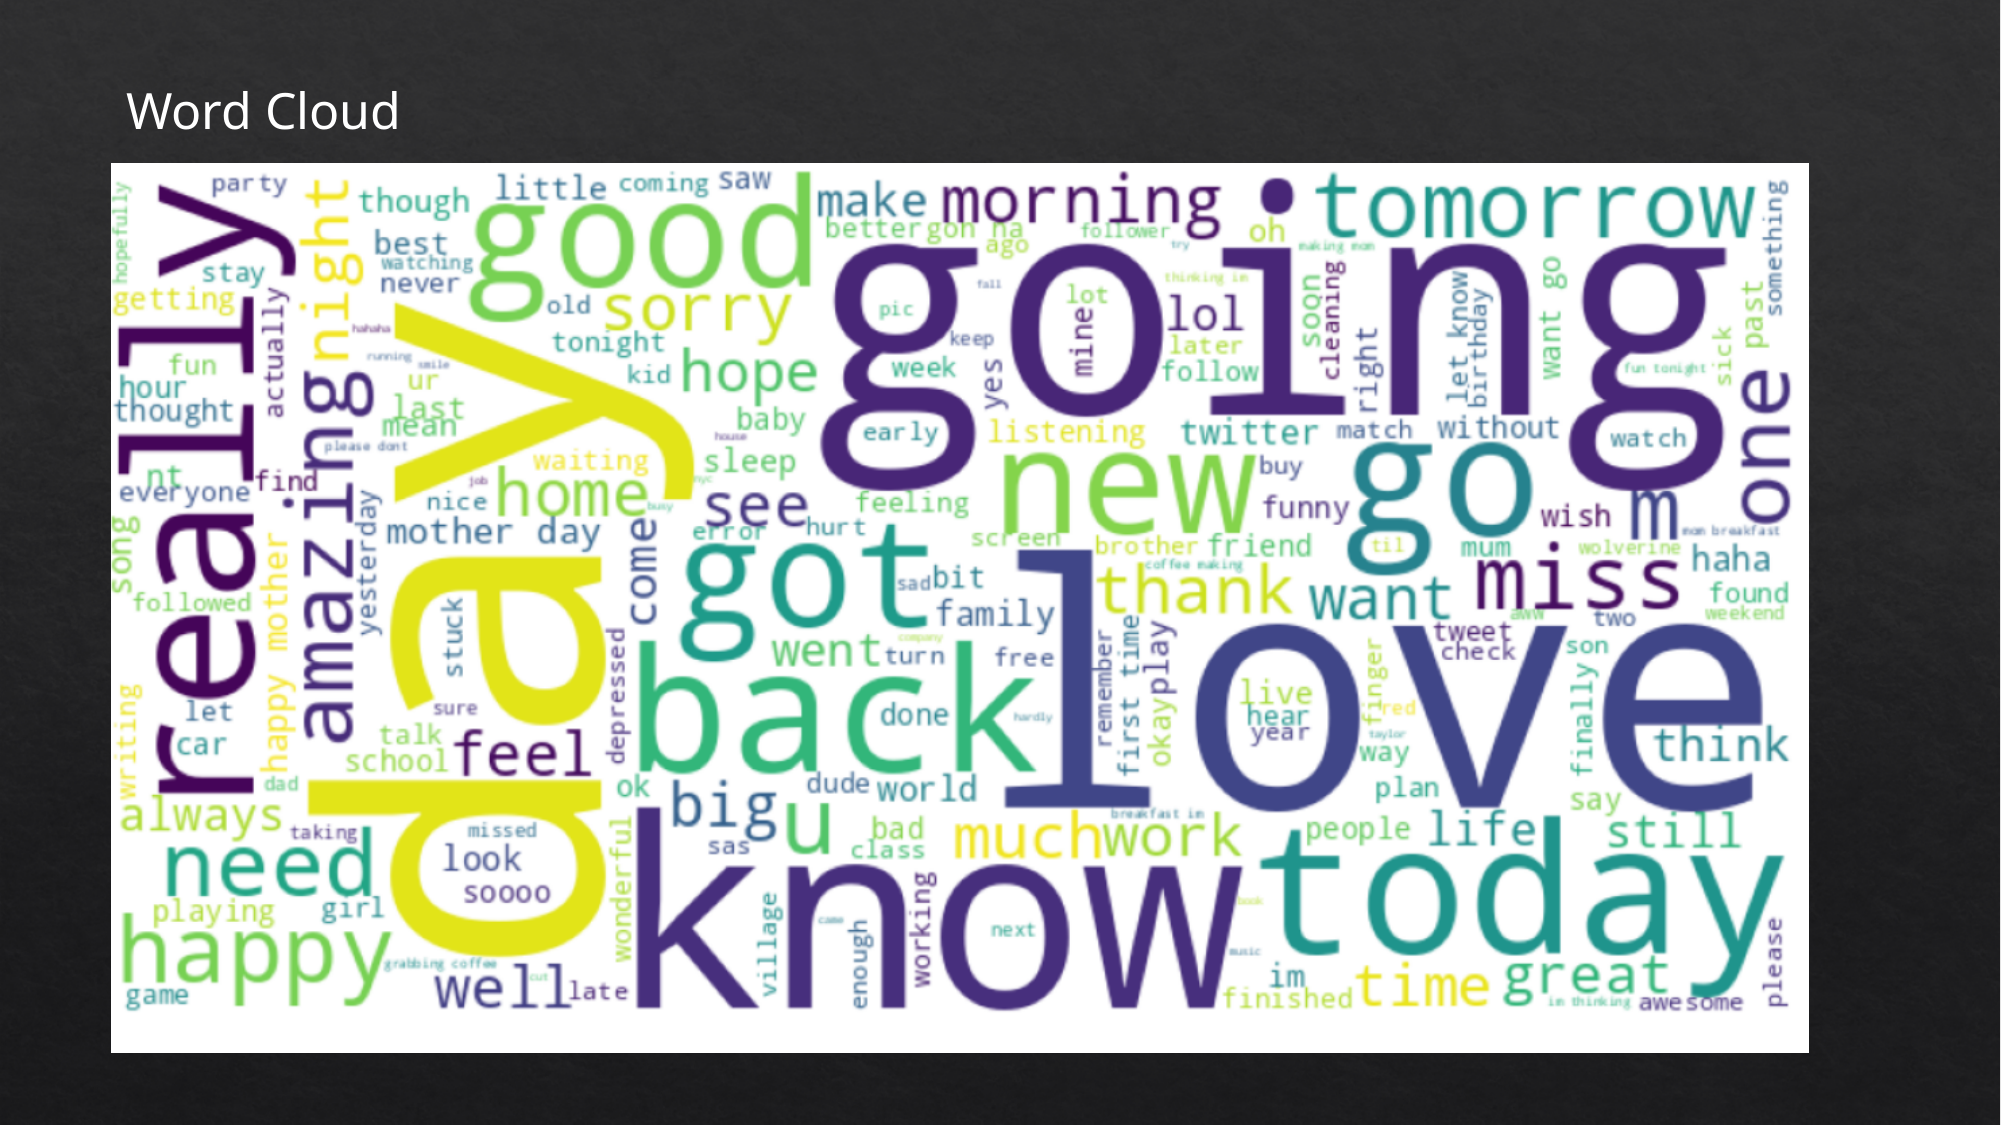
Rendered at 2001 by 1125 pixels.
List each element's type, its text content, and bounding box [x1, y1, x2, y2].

picture [110, 163, 1809, 1053]
text_box Word Cloud [111, 72, 639, 148]
